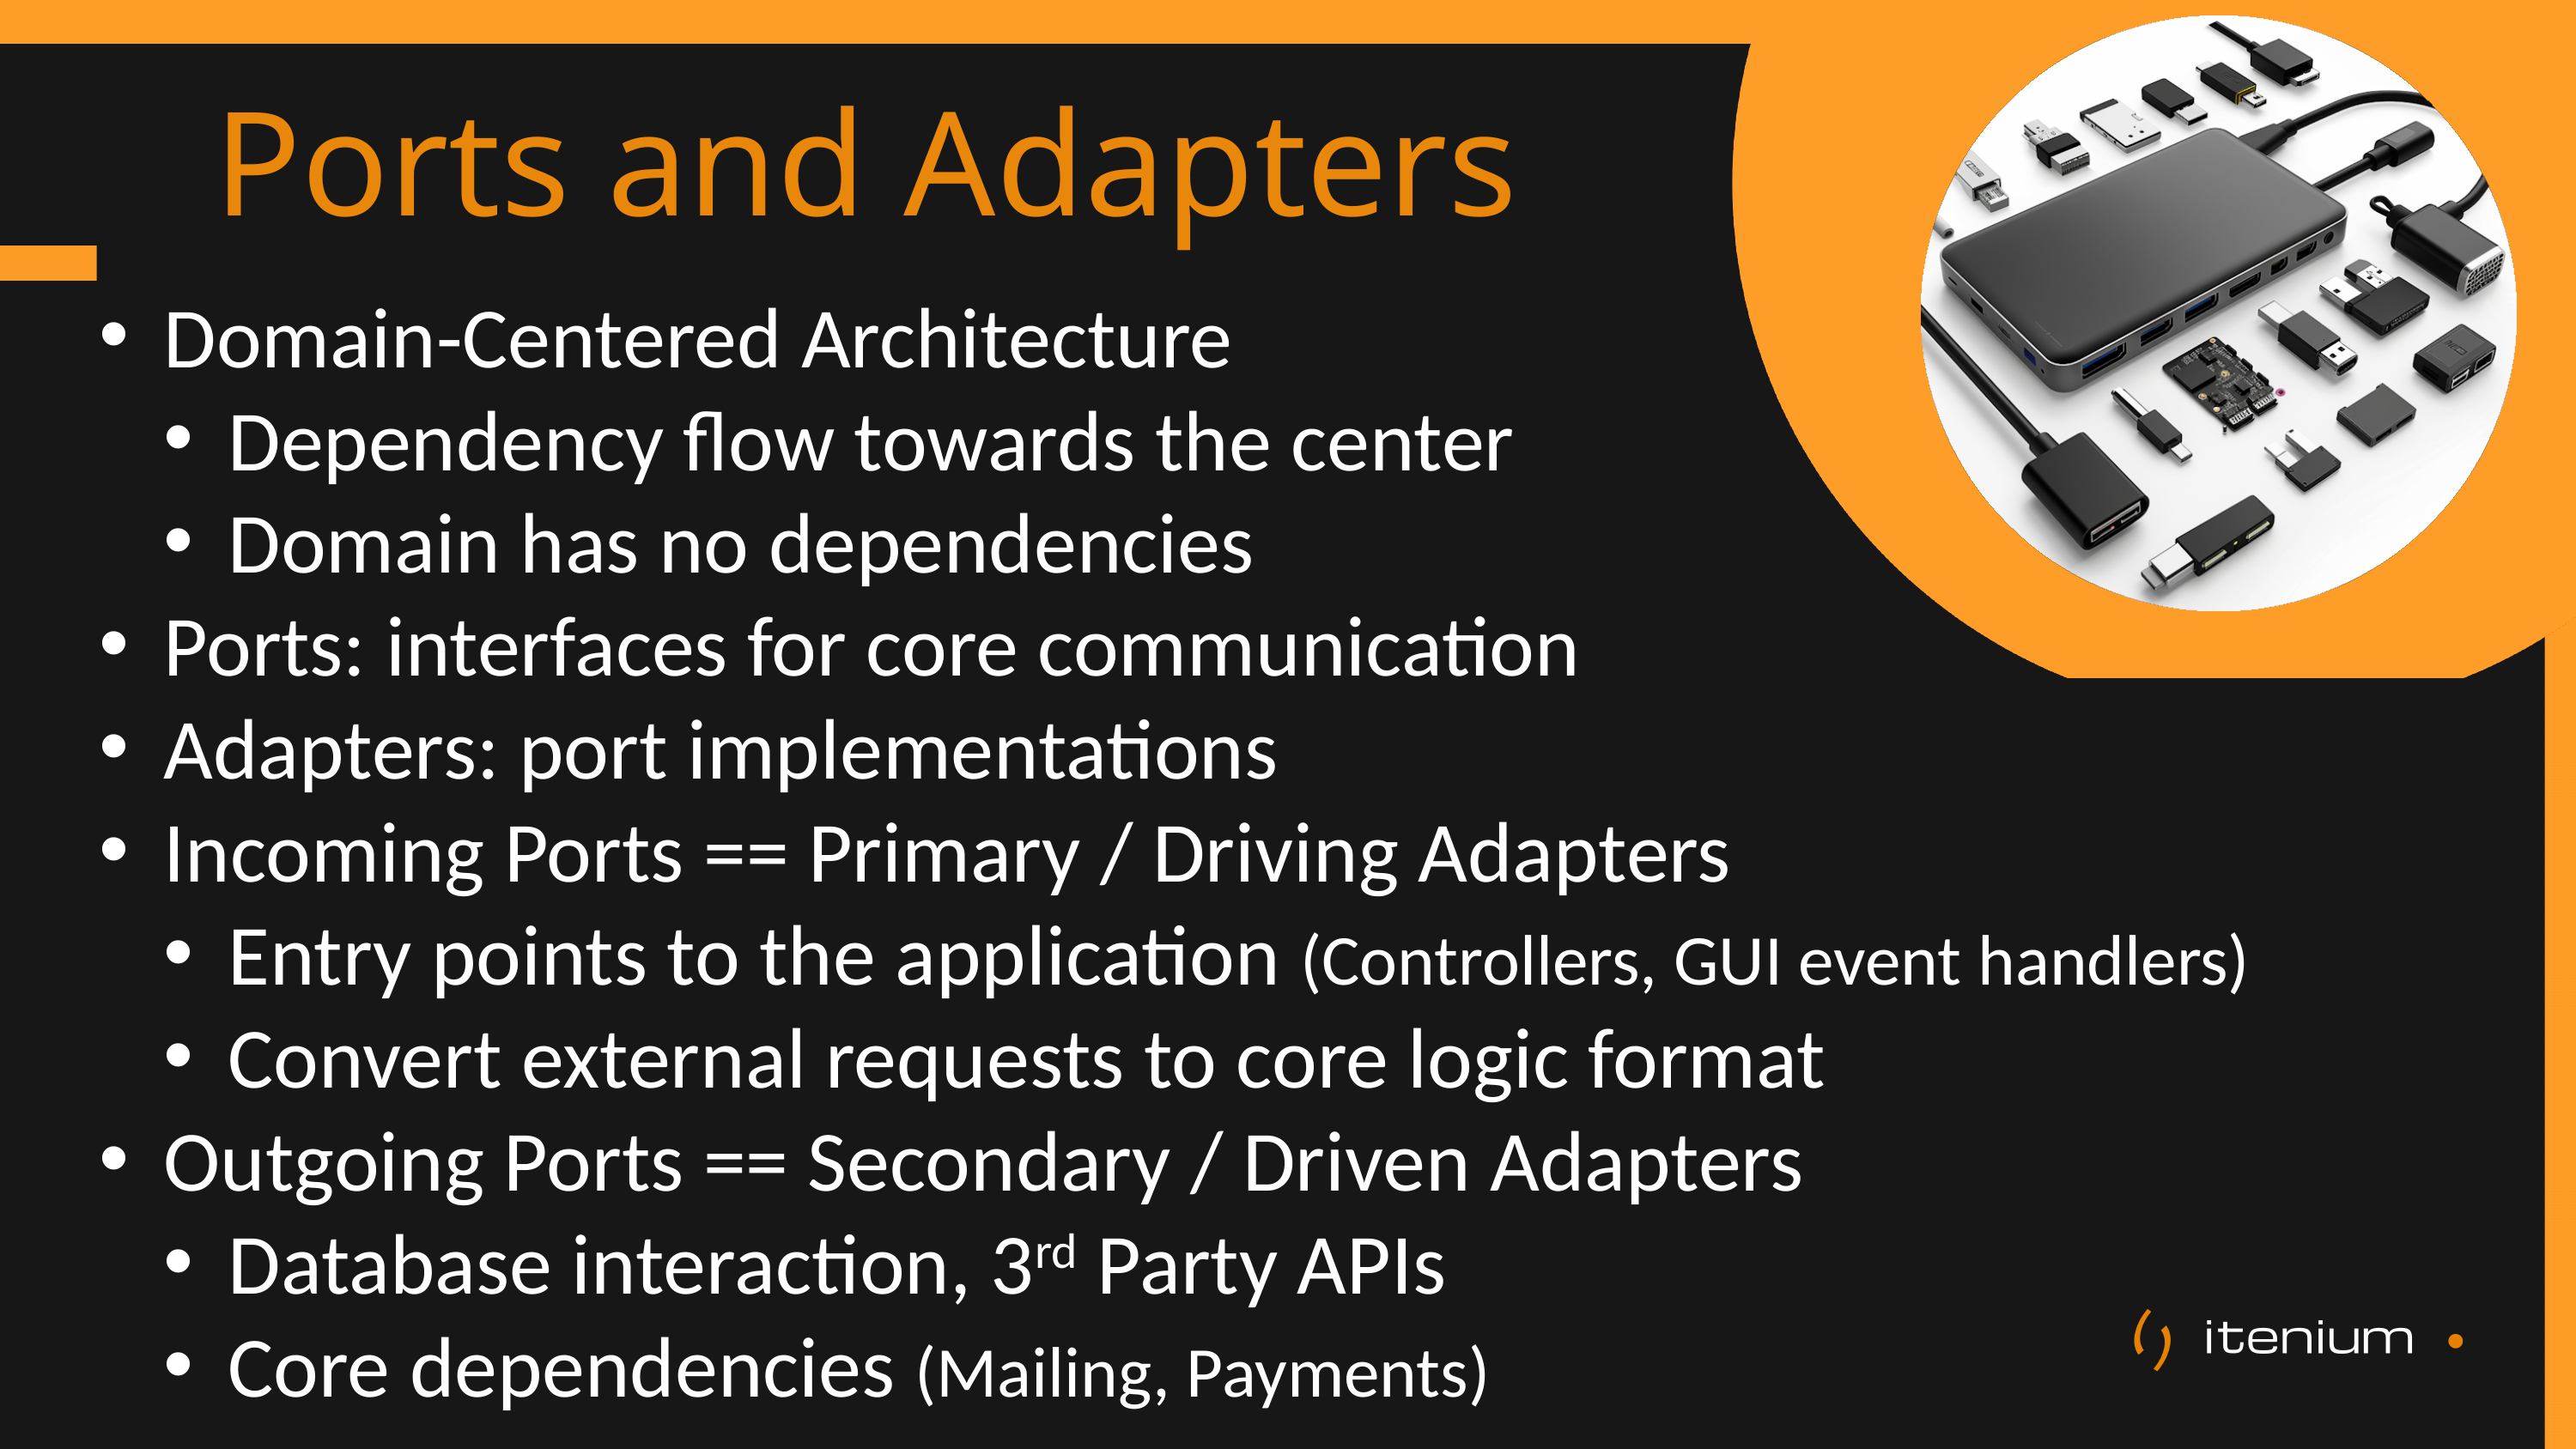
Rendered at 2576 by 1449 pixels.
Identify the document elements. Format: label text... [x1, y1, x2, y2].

picture [0, 0, 2576, 1449]
text_box Ports and Adapters [0, 71, 1728, 246]
picture [0, 245, 97, 281]
picture [2111, 1288, 2487, 1391]
text_box Domain-Centered Architecture Dependency flow towards the center Domain has no dependencies Ports: interfaces for core communication Adapters: port implementations Incoming Ports == Primary / Driving Adapters Entry points to the application (Controllers, GUI event handlers) Convert external requests to core logic format Outgoing Ports == Secondary / Driven Adapters Database interaction, 3rd Party APIs Core dependencies (Mailing, Payments) [86, 275, 2318, 1421]
